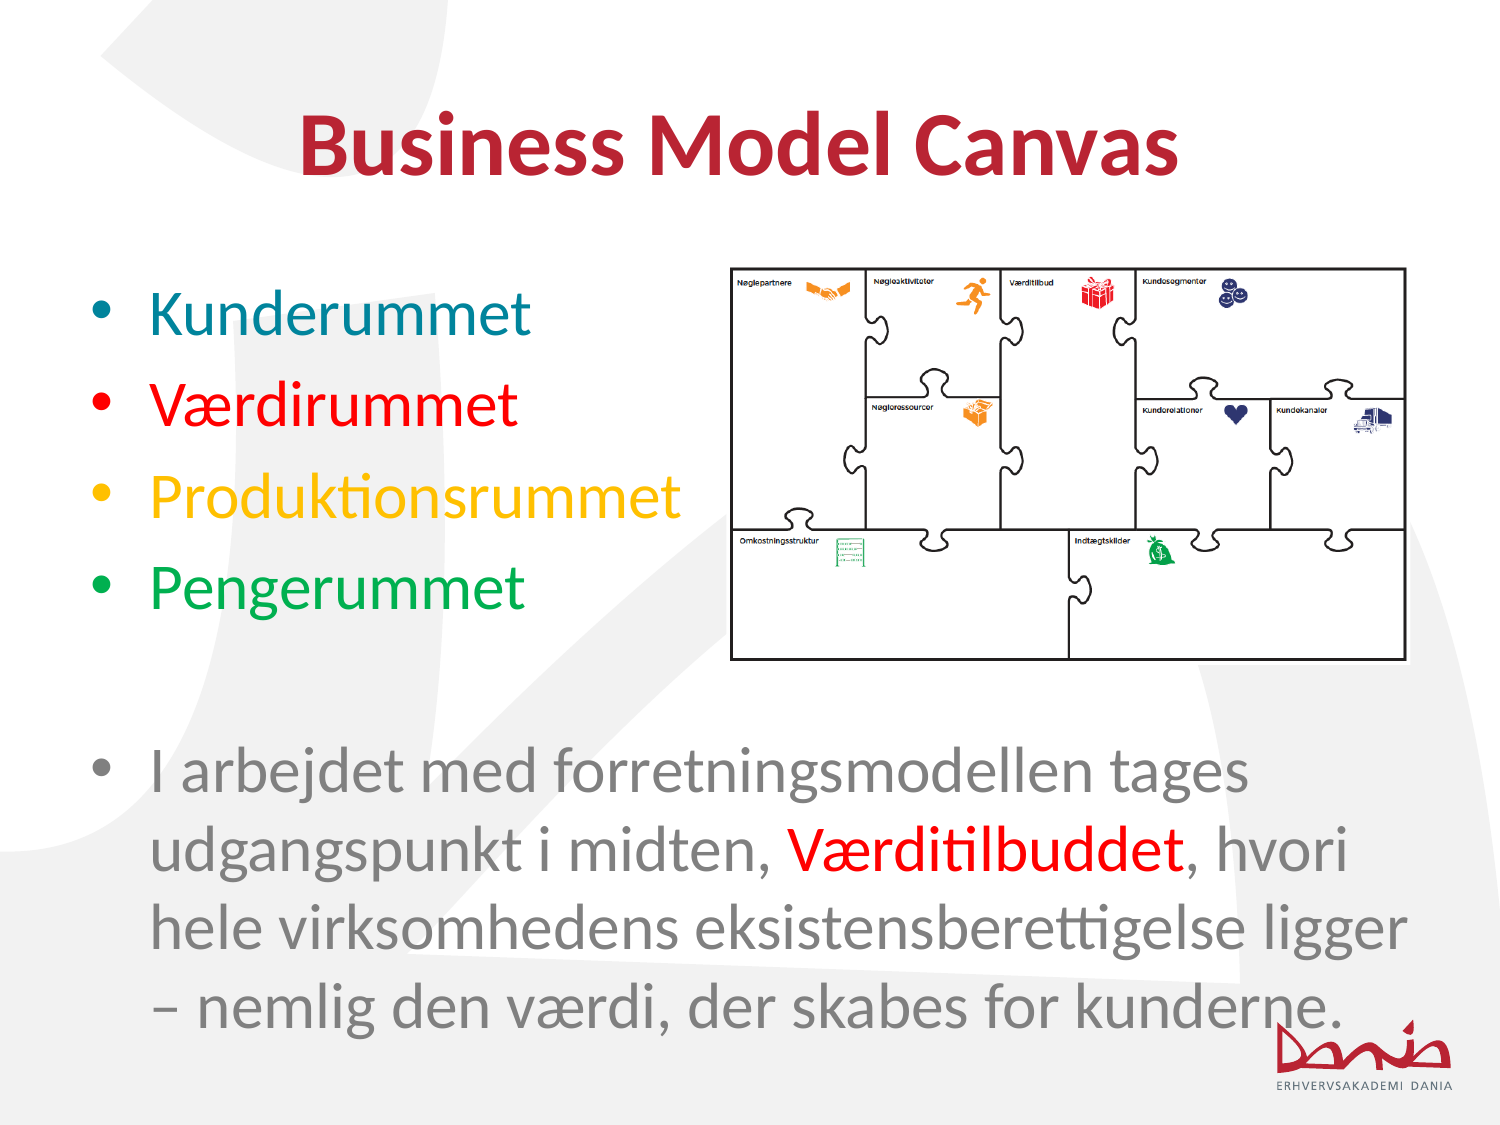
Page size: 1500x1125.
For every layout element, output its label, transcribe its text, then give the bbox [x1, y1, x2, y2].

list Kunderummet Værdirummet Produktionsrummet Pengerummet I arbejdet med forretningsmodellen tages udgangspunkt i midten, Værditilbuddet, hvori hele virksomhedens eksistensberettigelse ligger – nemlig den værdi, der skabes for kunderne. [75, 262, 1425, 1059]
picture [726, 262, 1411, 665]
title Business Model Canvas [75, 45, 1425, 233]
